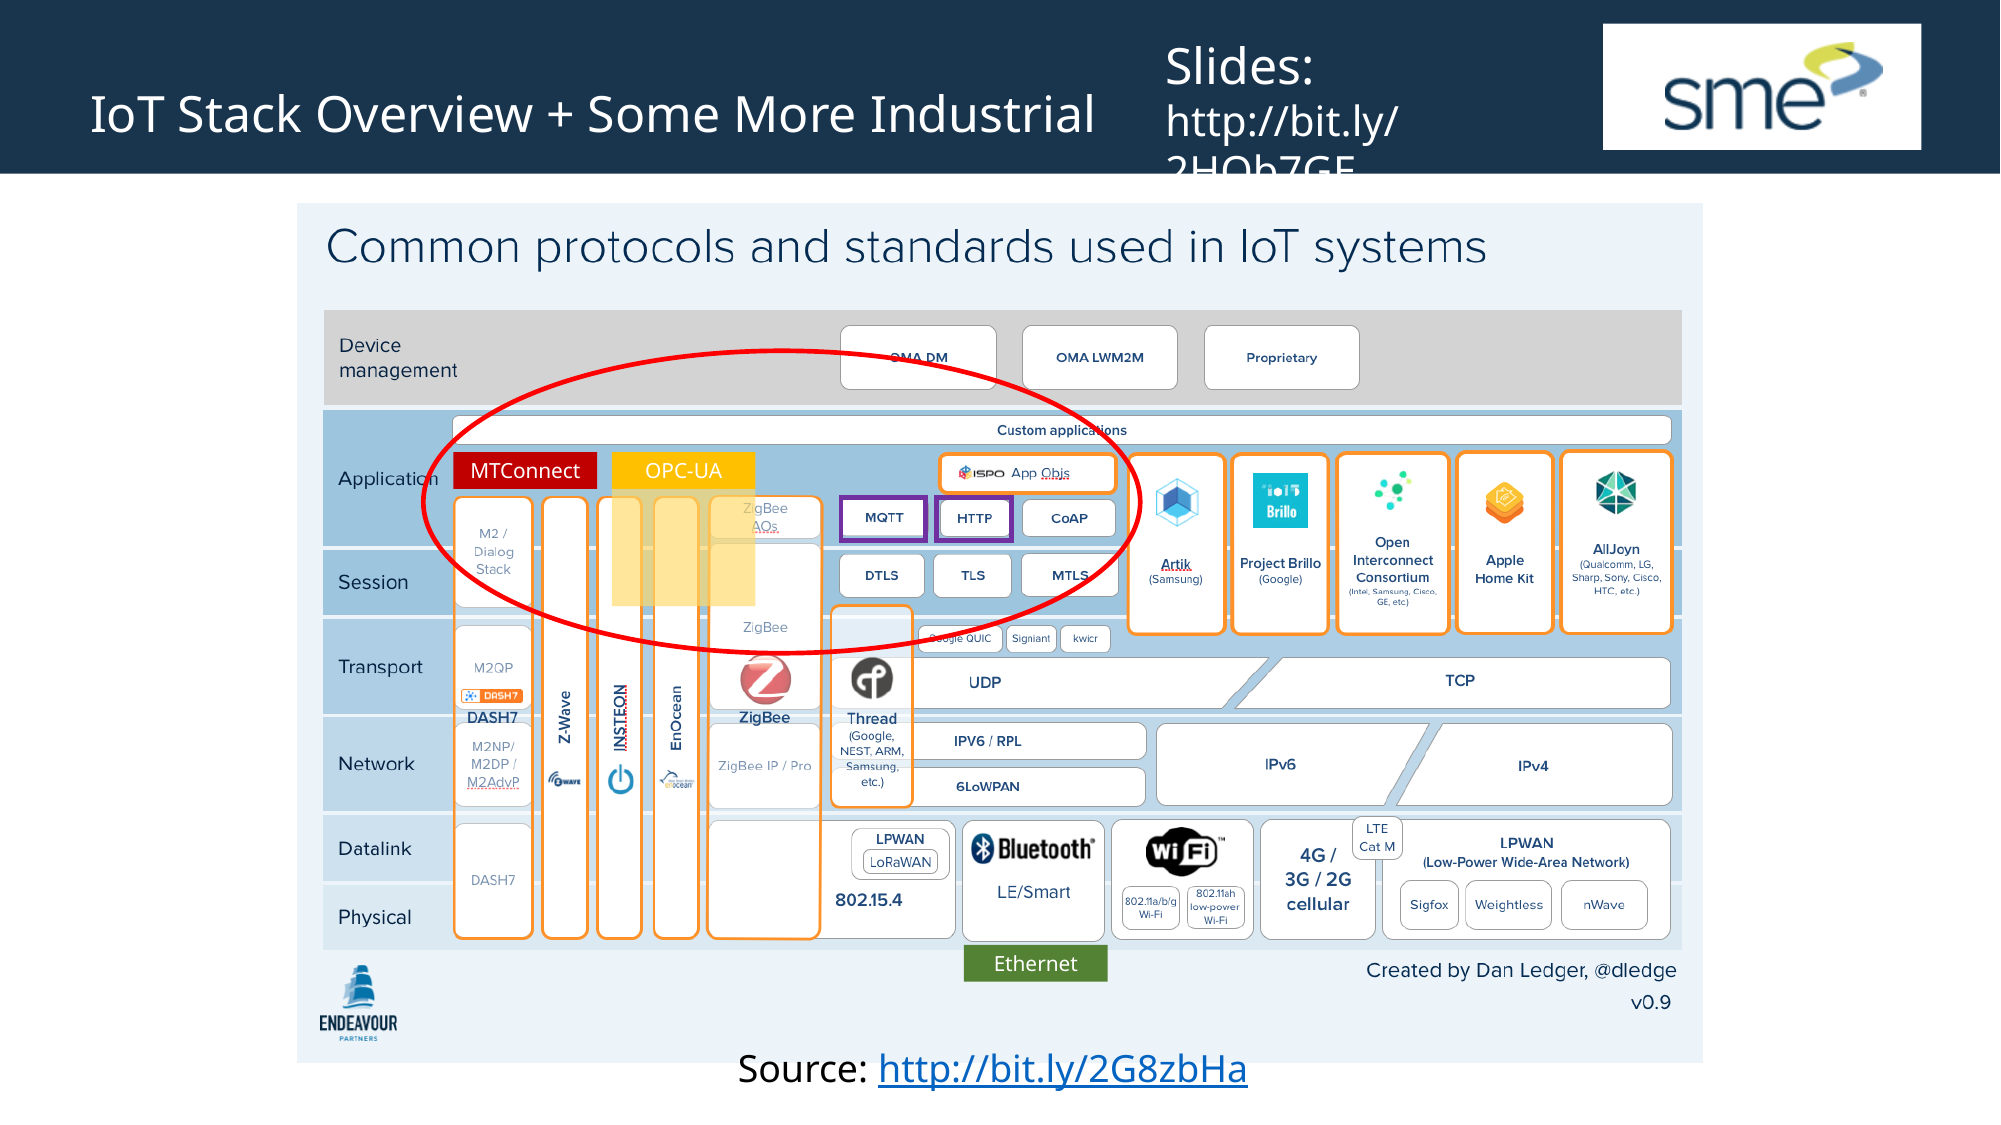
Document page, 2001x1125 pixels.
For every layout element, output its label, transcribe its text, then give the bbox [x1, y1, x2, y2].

text_box Source: http://bit.ly/2G8zbHa [723, 1063, 1264, 1104]
text_box [1602, 23, 1922, 151]
text_box Slides: http://bit.ly/2HOb7GE [1150, 26, 1591, 202]
title IoT Stack Overview + Some More Industrial [0, 0, 2000, 174]
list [1664, 42, 1883, 132]
picture [297, 203, 1703, 1063]
